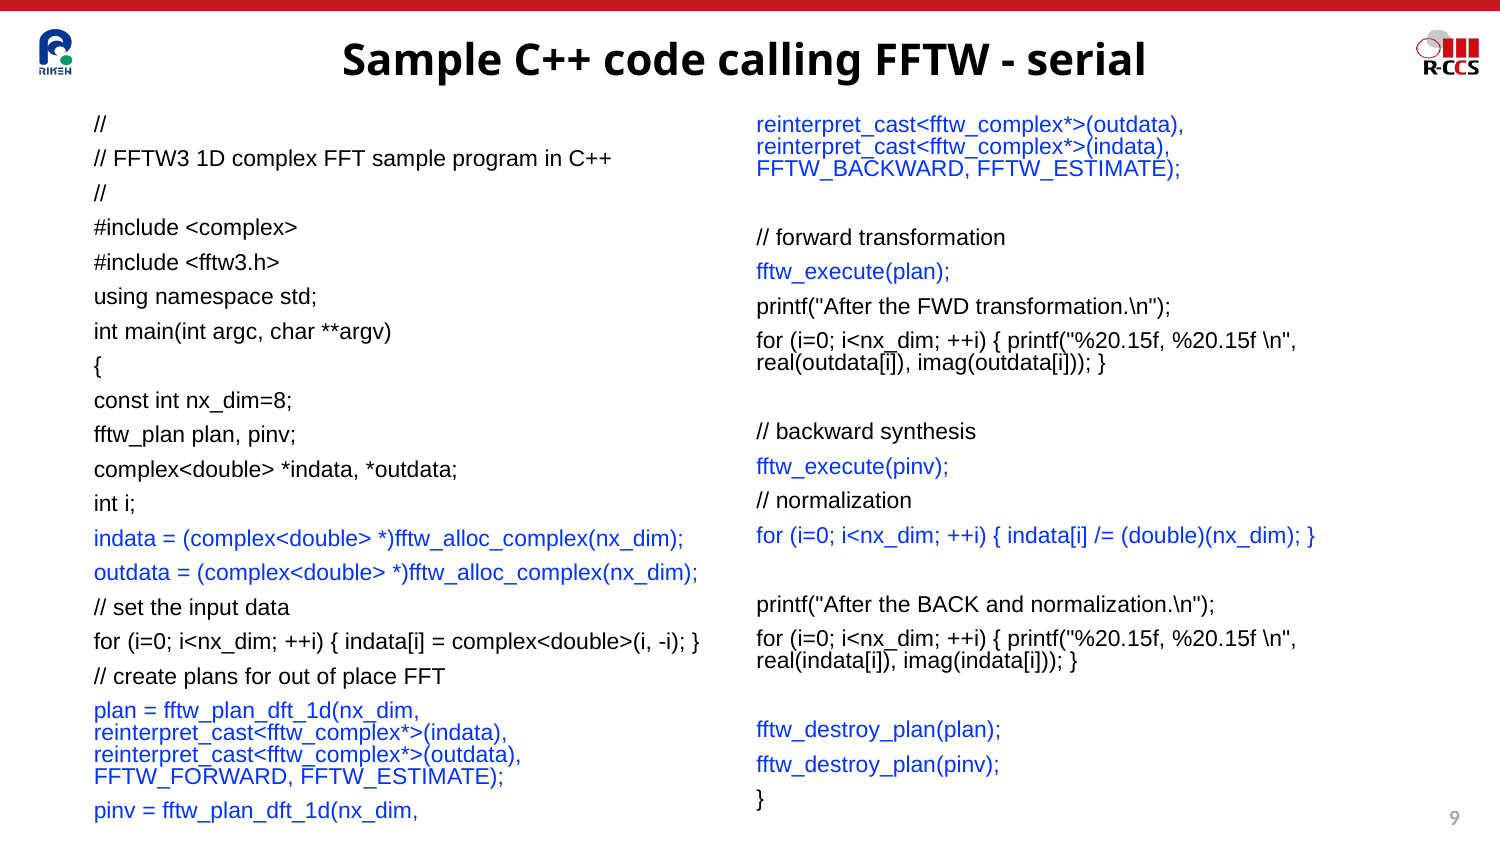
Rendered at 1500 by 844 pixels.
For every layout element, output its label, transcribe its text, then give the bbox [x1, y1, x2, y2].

picture [1416, 29, 1479, 75]
picture [39, 29, 78, 75]
list // // FFTW3 1D complex FFT sample program in C++ // #include <complex> #include <fftw3.h> using namespace std; int main(int argc, char **argv) { const int nx_dim=8; fftw_plan plan, pinv; complex<double> *indata, *outdata; int i; indata = (complex<double> *)fftw_alloc_complex(nx_dim); outdata = (complex<double> *)fftw_alloc_complex(nx_dim); // set the input data for (i=0; i<nx_dim; ++i) { indata[i] = complex<double>(i, -i); } // create plans for out of place FFT plan = fftw_plan_dft_1d(nx_dim, reinterpret_cast<fftw_complex*>(indata), reinterpret_cast<fftw_complex*>(outdata), FFTW_FORWARD, FFTW_ESTIMATE); pinv = fftw_plan_dft_1d(nx_dim, reinterpret_cast<fftw_complex*>(outdata), reinterpret_cast<fftw_complex*>(indata), FFTW_BACKWARD, FFTW_ESTIMATE); // forward transformation fftw_execute(plan); printf("After the FWD transformation.\n"); for (i=0; i<nx_dim; ++i) { printf("%20.15f, %20.15f \n", real(outdata[i]), imag(outdata[i])); } // backward synthesis fftw_execute(pinv); // normalization for (i=0; i<nx_dim; ++i) { indata[i] /= (double)(nx_dim); } printf("After the BACK and normalization.\n"); for (i=0; i<nx_dim; ++i) { printf("%20.15f, %20.15f \n", real(indata[i]), imag(indata[i])); } fftw_destroy_plan(plan); fftw_destroy_plan(pinv); } [78, 107, 1435, 822]
title Sample C++ code calling FFTW - serial [78, 24, 1411, 90]
slide_number 8 [1129, 795, 1468, 839]
